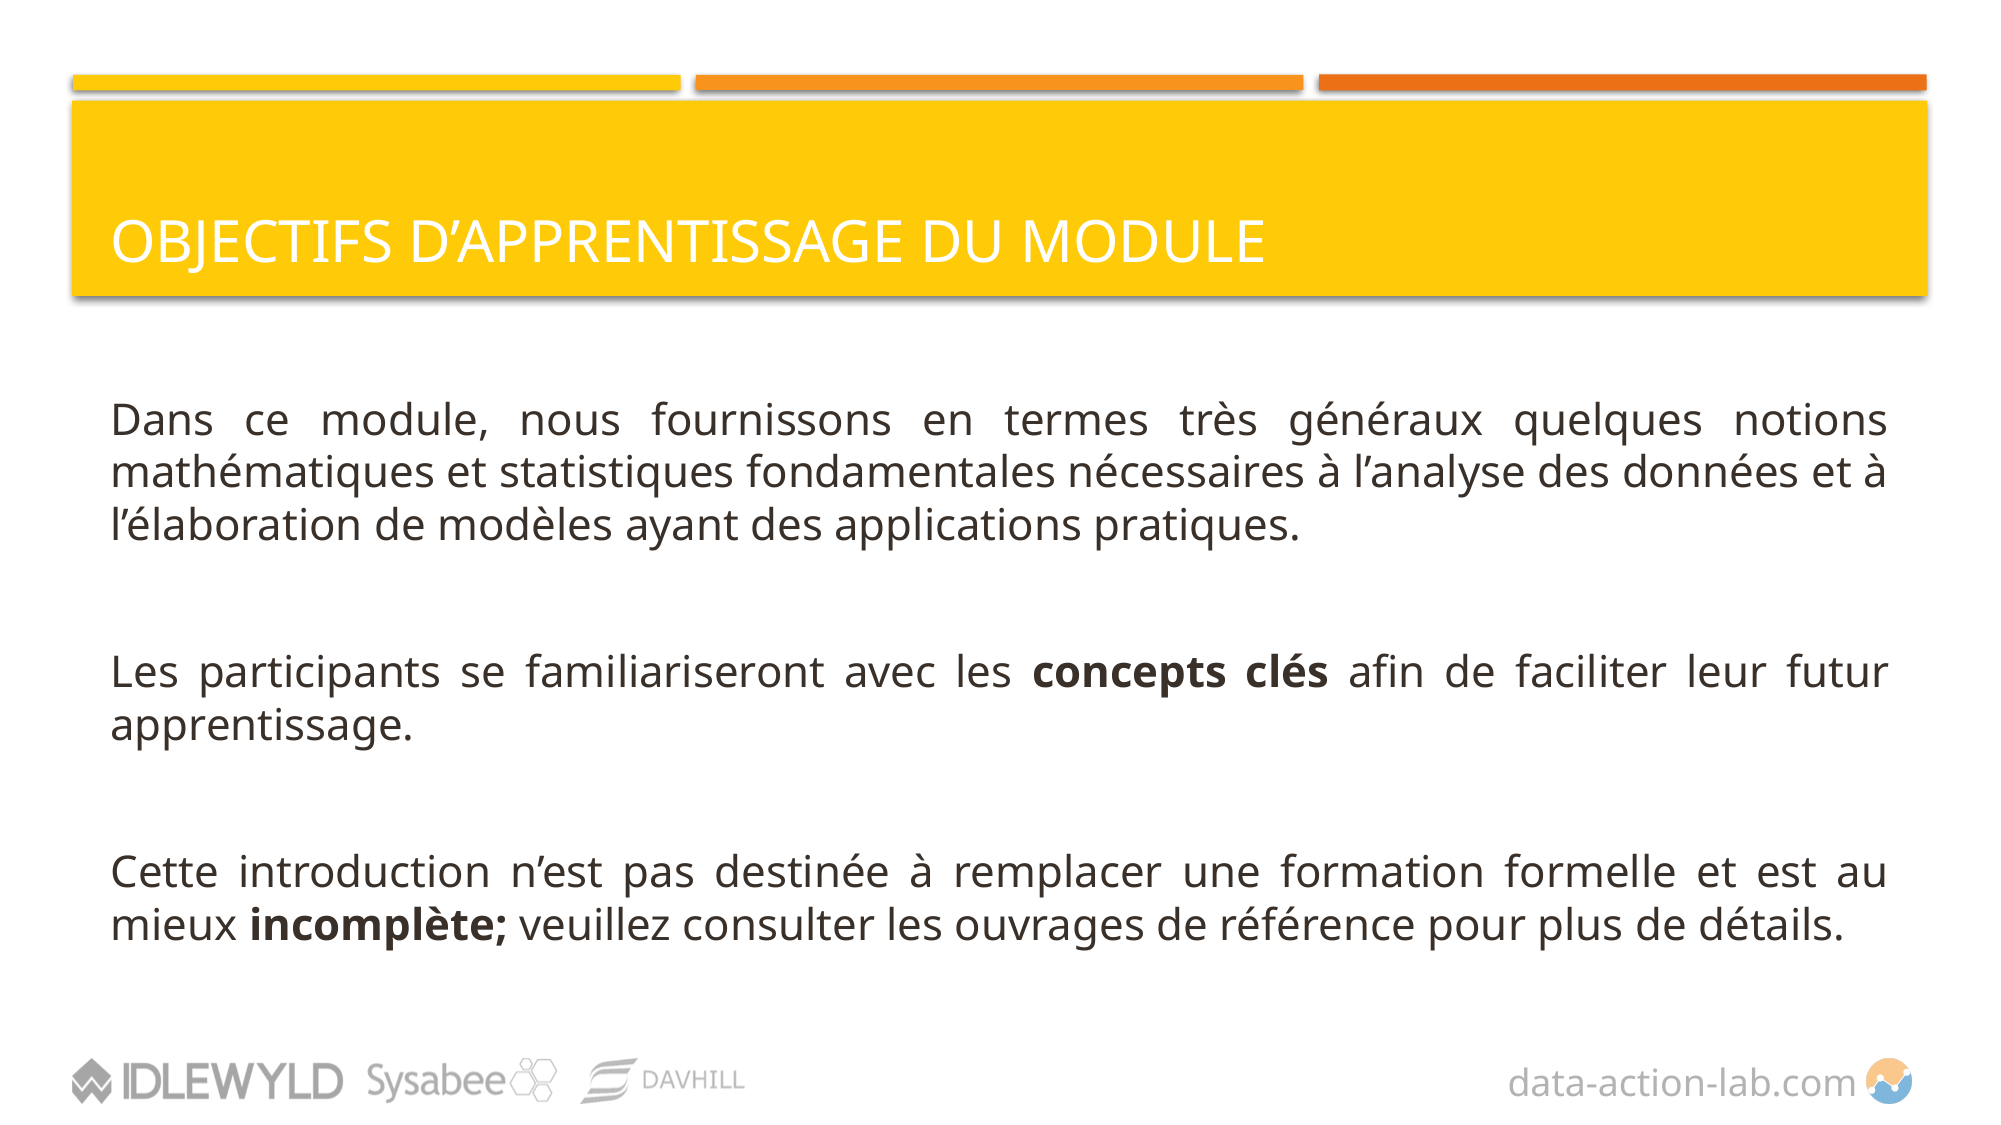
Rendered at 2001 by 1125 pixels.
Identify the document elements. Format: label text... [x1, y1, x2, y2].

list Dans ce module, nous fournissons en termes très généraux quelques notions mathématiques et statistiques fondamentales nécessaires à l’analyse des données et à l’élaboration de modèles ayant des applications pratiques. Les participants se familiariseront avec les concepts clés afin de faciliter leur futur apprentissage. Cette introduction n’est pas destinée à remplacer une formation formelle et est au mieux incomplète; veuillez consulter les ouvrages de référence pour plus de détails. [95, 330, 1905, 1010]
title OBJECTIFS D’APPRENTISSAGE DU MODULE [95, 115, 1905, 282]
picture [72, 1058, 745, 1104]
